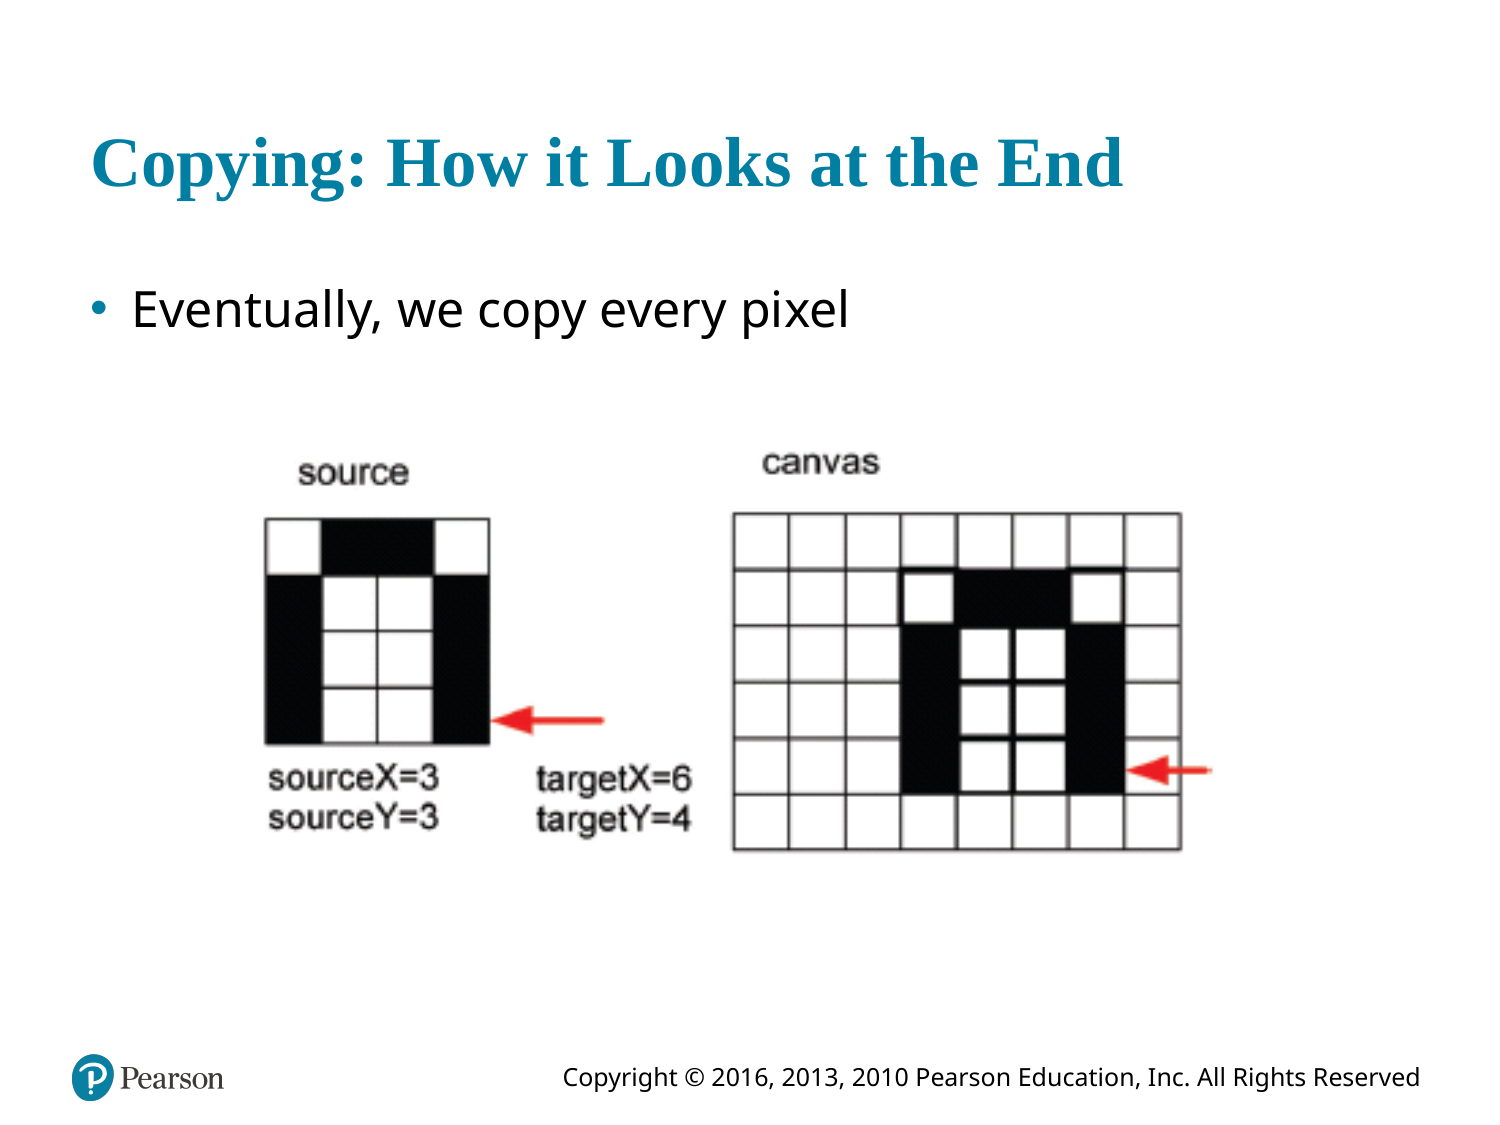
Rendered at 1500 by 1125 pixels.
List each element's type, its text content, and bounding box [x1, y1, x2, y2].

picture [72, 1087, 83, 1101]
picture [80, 1063, 106, 1088]
picture [235, 434, 1265, 907]
title Copying: How it Looks at the End [75, 0, 1425, 216]
picture [72, 1054, 88, 1070]
picture [98, 1054, 224, 1101]
list Eventually, we copy every pixel [75, 262, 1425, 931]
